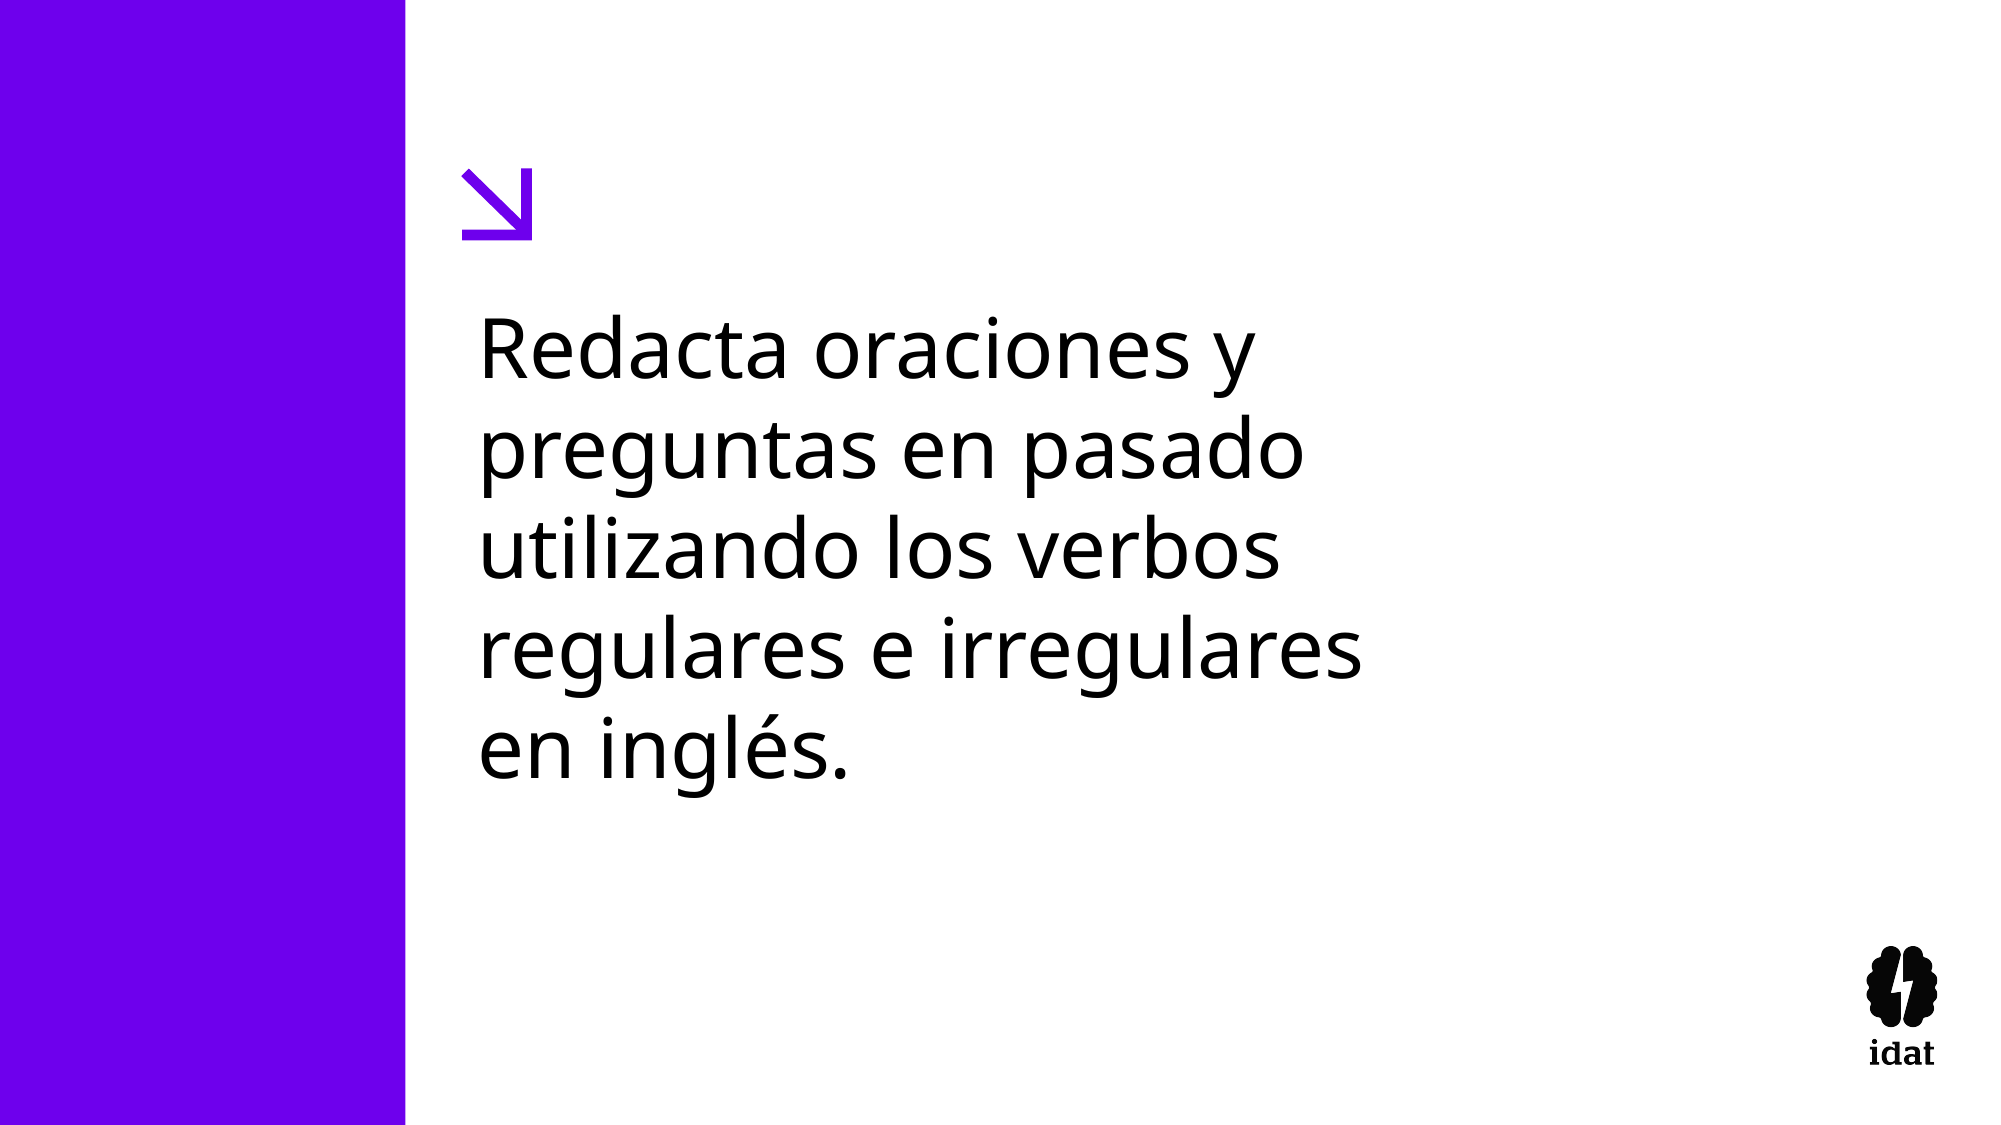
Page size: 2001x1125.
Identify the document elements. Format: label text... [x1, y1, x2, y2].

list Redacta oraciones y preguntas en pasado utilizando los verbos regulares e irregulares en inglés. [477, 295, 1483, 606]
picture [1866, 946, 1938, 1065]
